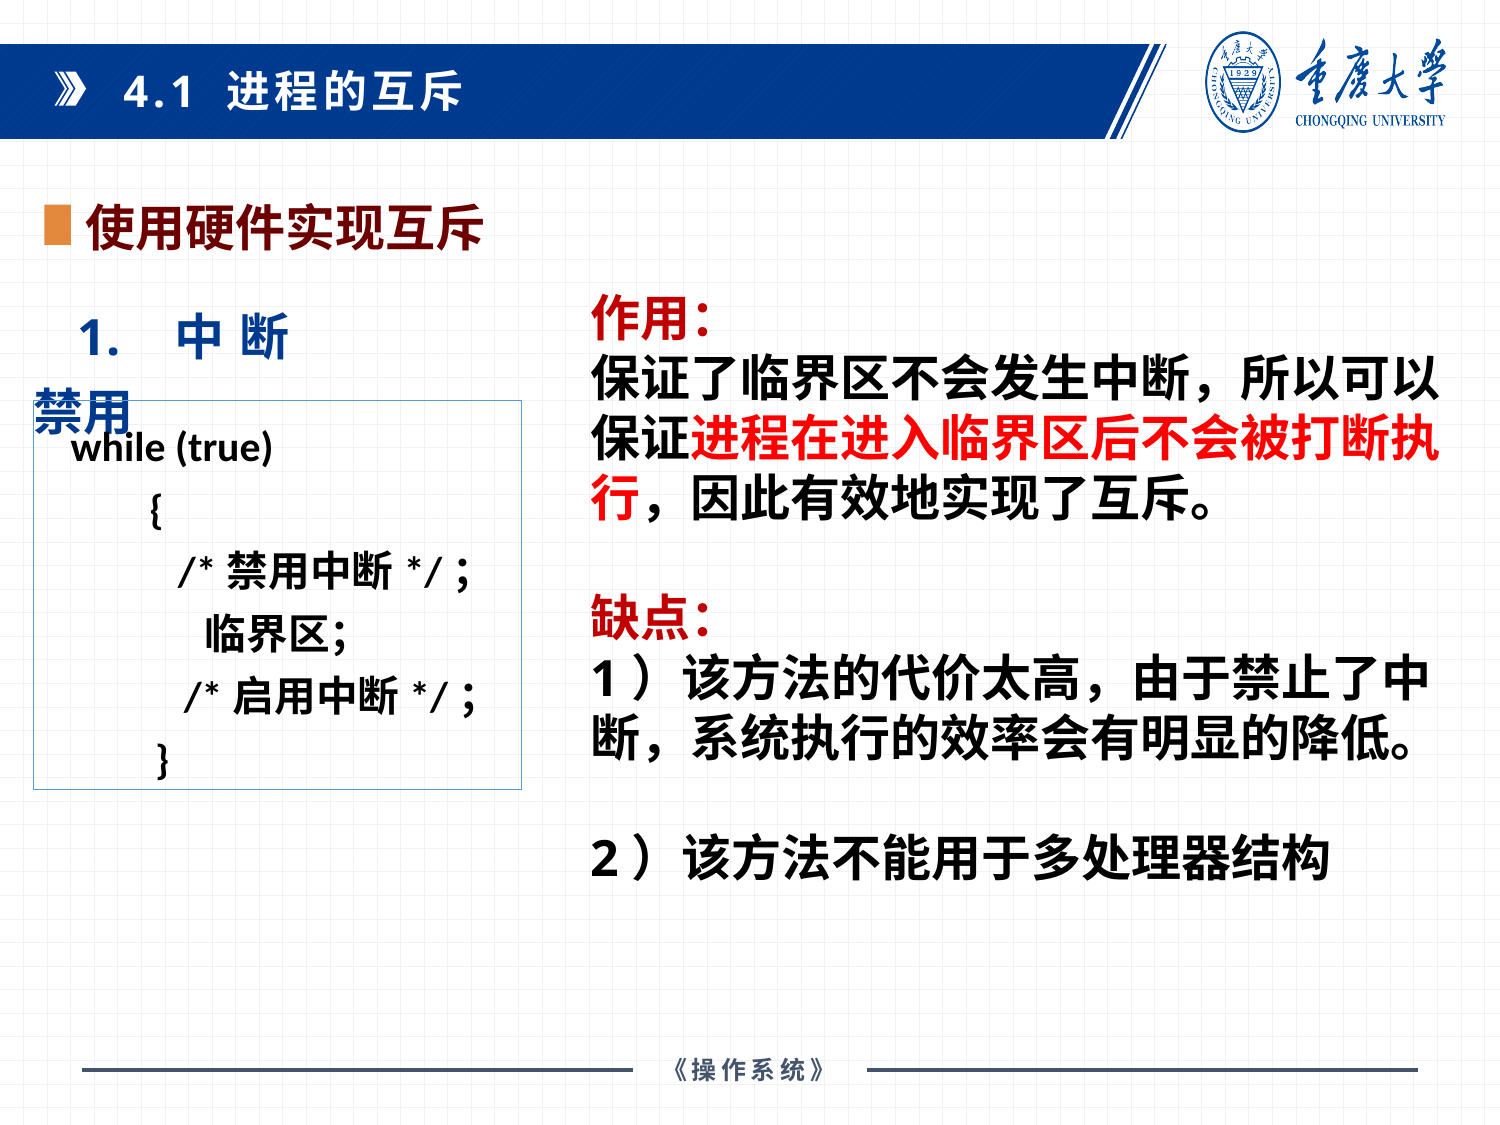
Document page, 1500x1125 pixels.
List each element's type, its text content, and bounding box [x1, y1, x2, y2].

text_box 使用硬件实现互斥 [70, 128, 1341, 324]
text_box [44, 204, 71, 245]
text_box 作用： 保证了临界区不会发生中断，所以可以保证进程在进入临界区后不会被打断执行，因此有效地实现了互斥。 缺点： 1）该方法的代价太高，由于禁止了中断，系统执行的效率会有明显的降低。 2）该方法不能用于多处理器结构 [575, 278, 1469, 894]
text_box 4.1 进程的互斥 [108, 62, 1044, 146]
text_box 1. 中断禁用 [19, 283, 305, 374]
picture [1205, 31, 1446, 133]
text_box while (true) { /*禁用中断*/； 临界区； /*启用中断*/； } [33, 400, 522, 790]
